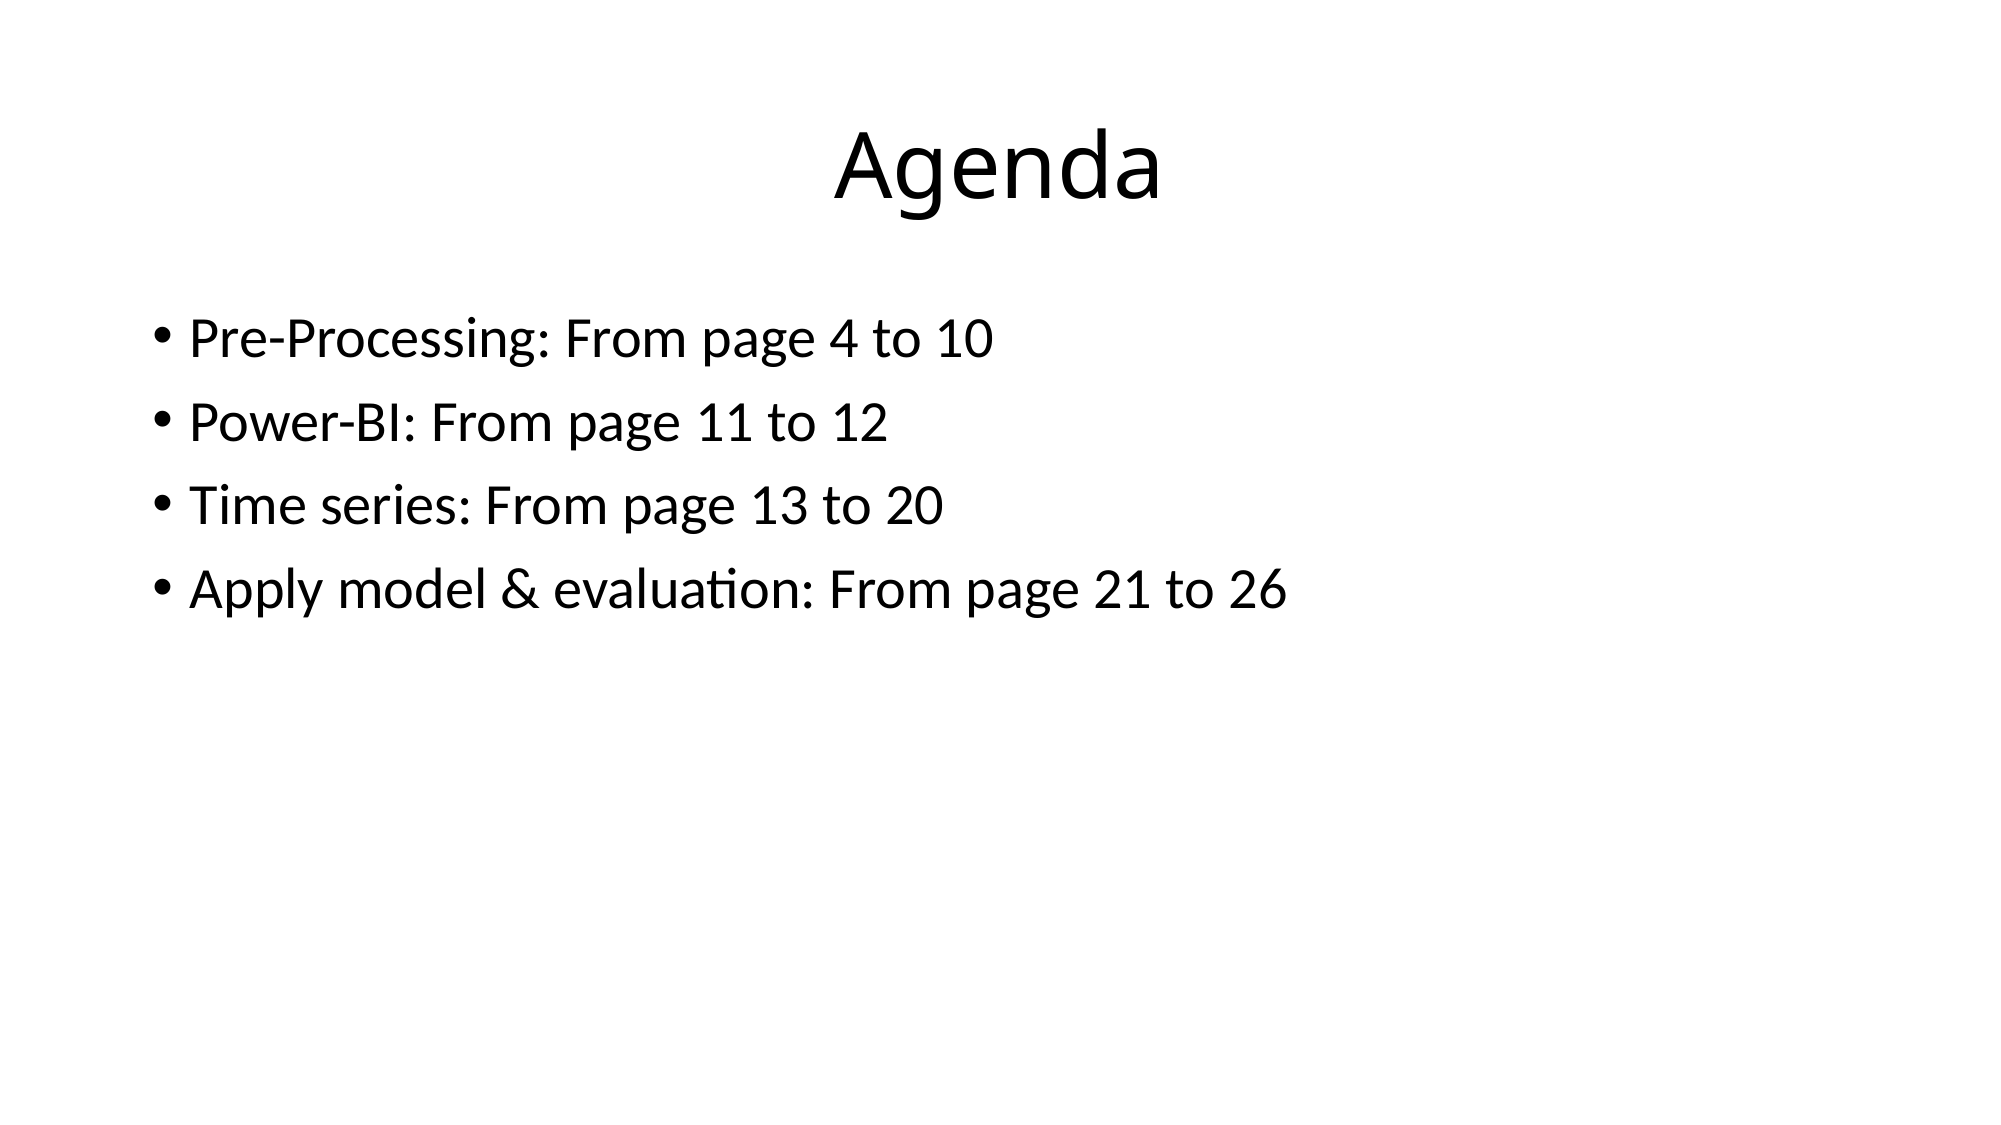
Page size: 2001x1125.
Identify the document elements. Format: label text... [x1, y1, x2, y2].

title Agenda [137, 59, 1863, 278]
list Pre-Processing: From page 4 to 10 Power-BI: From page 11 to 12 Time series: From page 13 to 20 Apply model & evaluation: From page 21 to 26 [137, 299, 1863, 1014]
